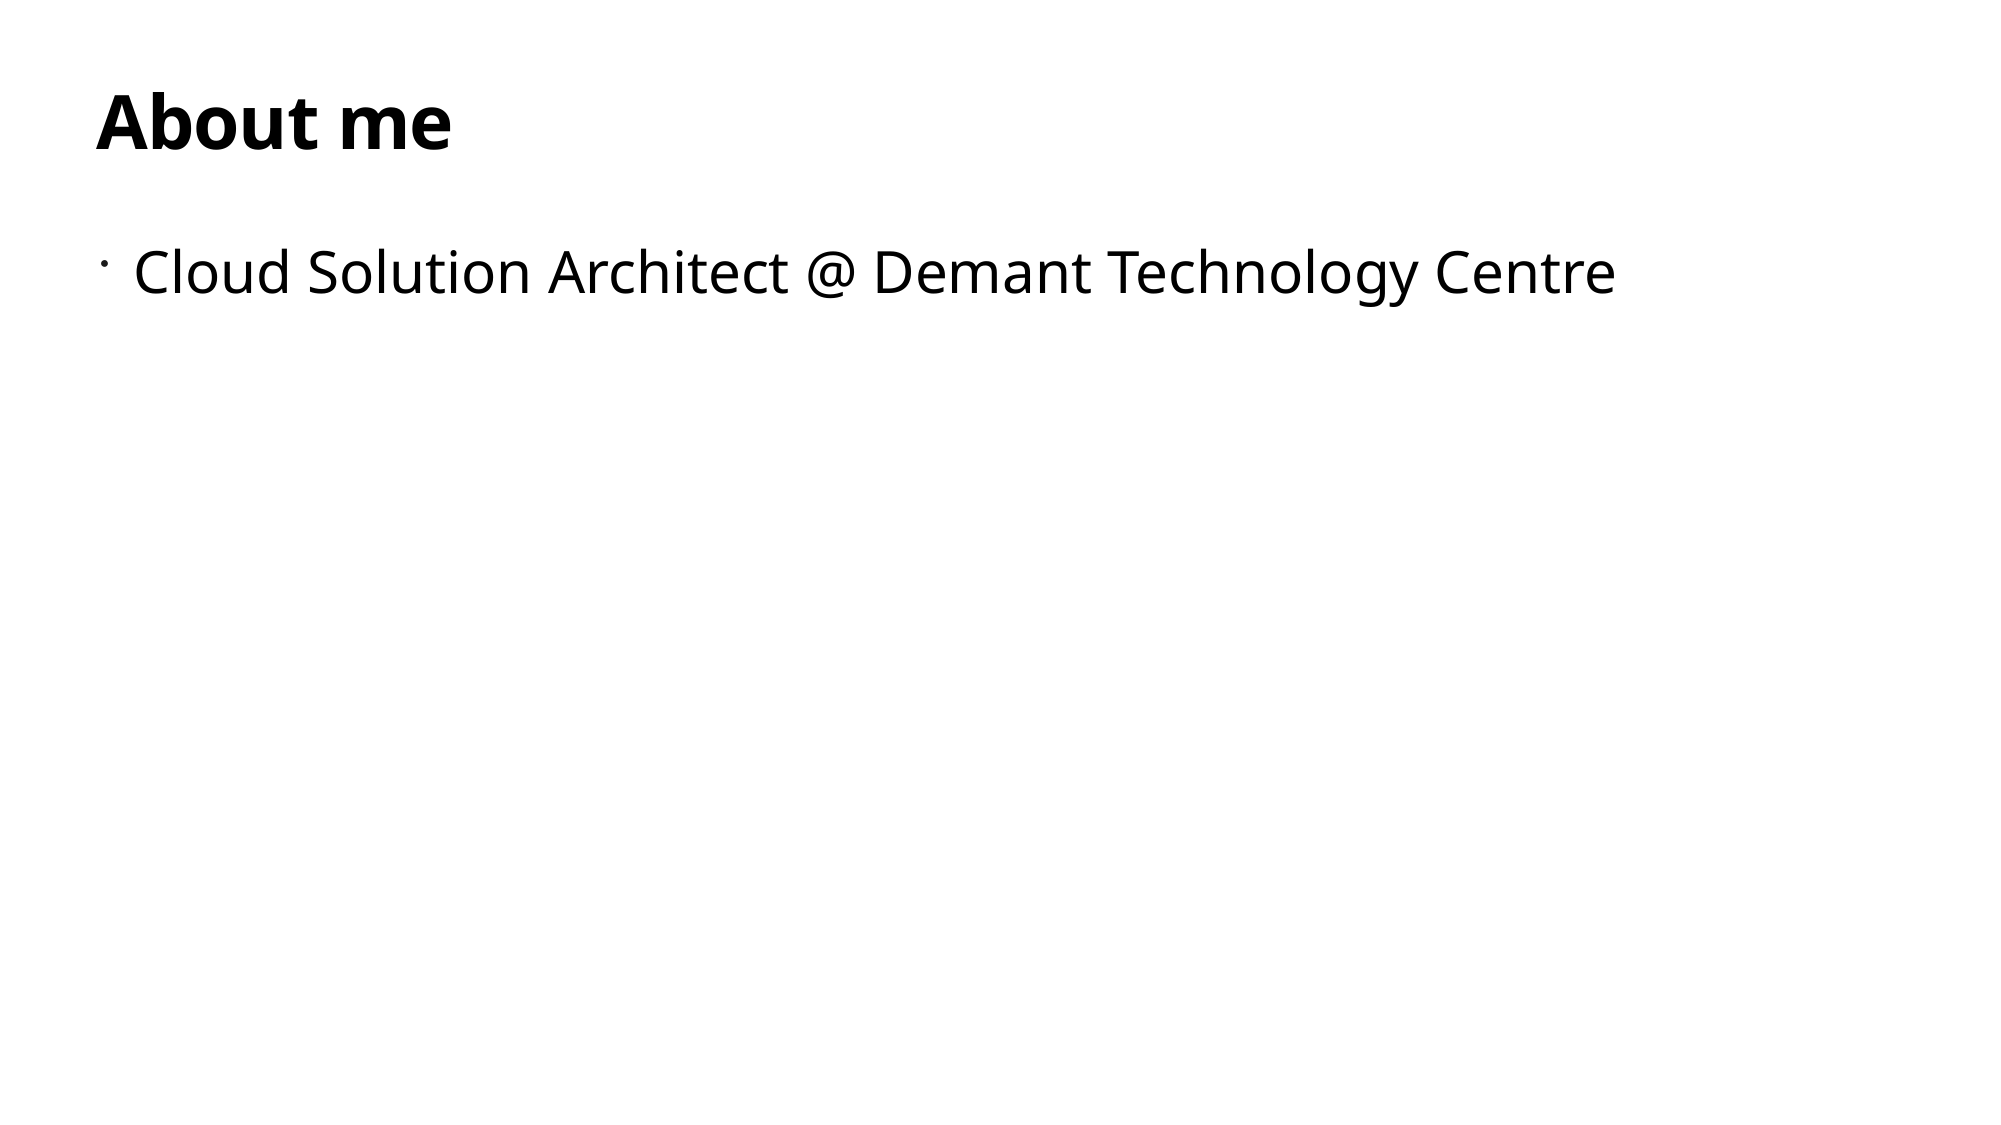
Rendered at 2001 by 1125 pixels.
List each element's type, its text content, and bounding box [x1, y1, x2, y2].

title About me [96, 75, 1904, 166]
list Cloud Solution Architect @ Demant Technology Centre [95, 235, 1904, 307]
